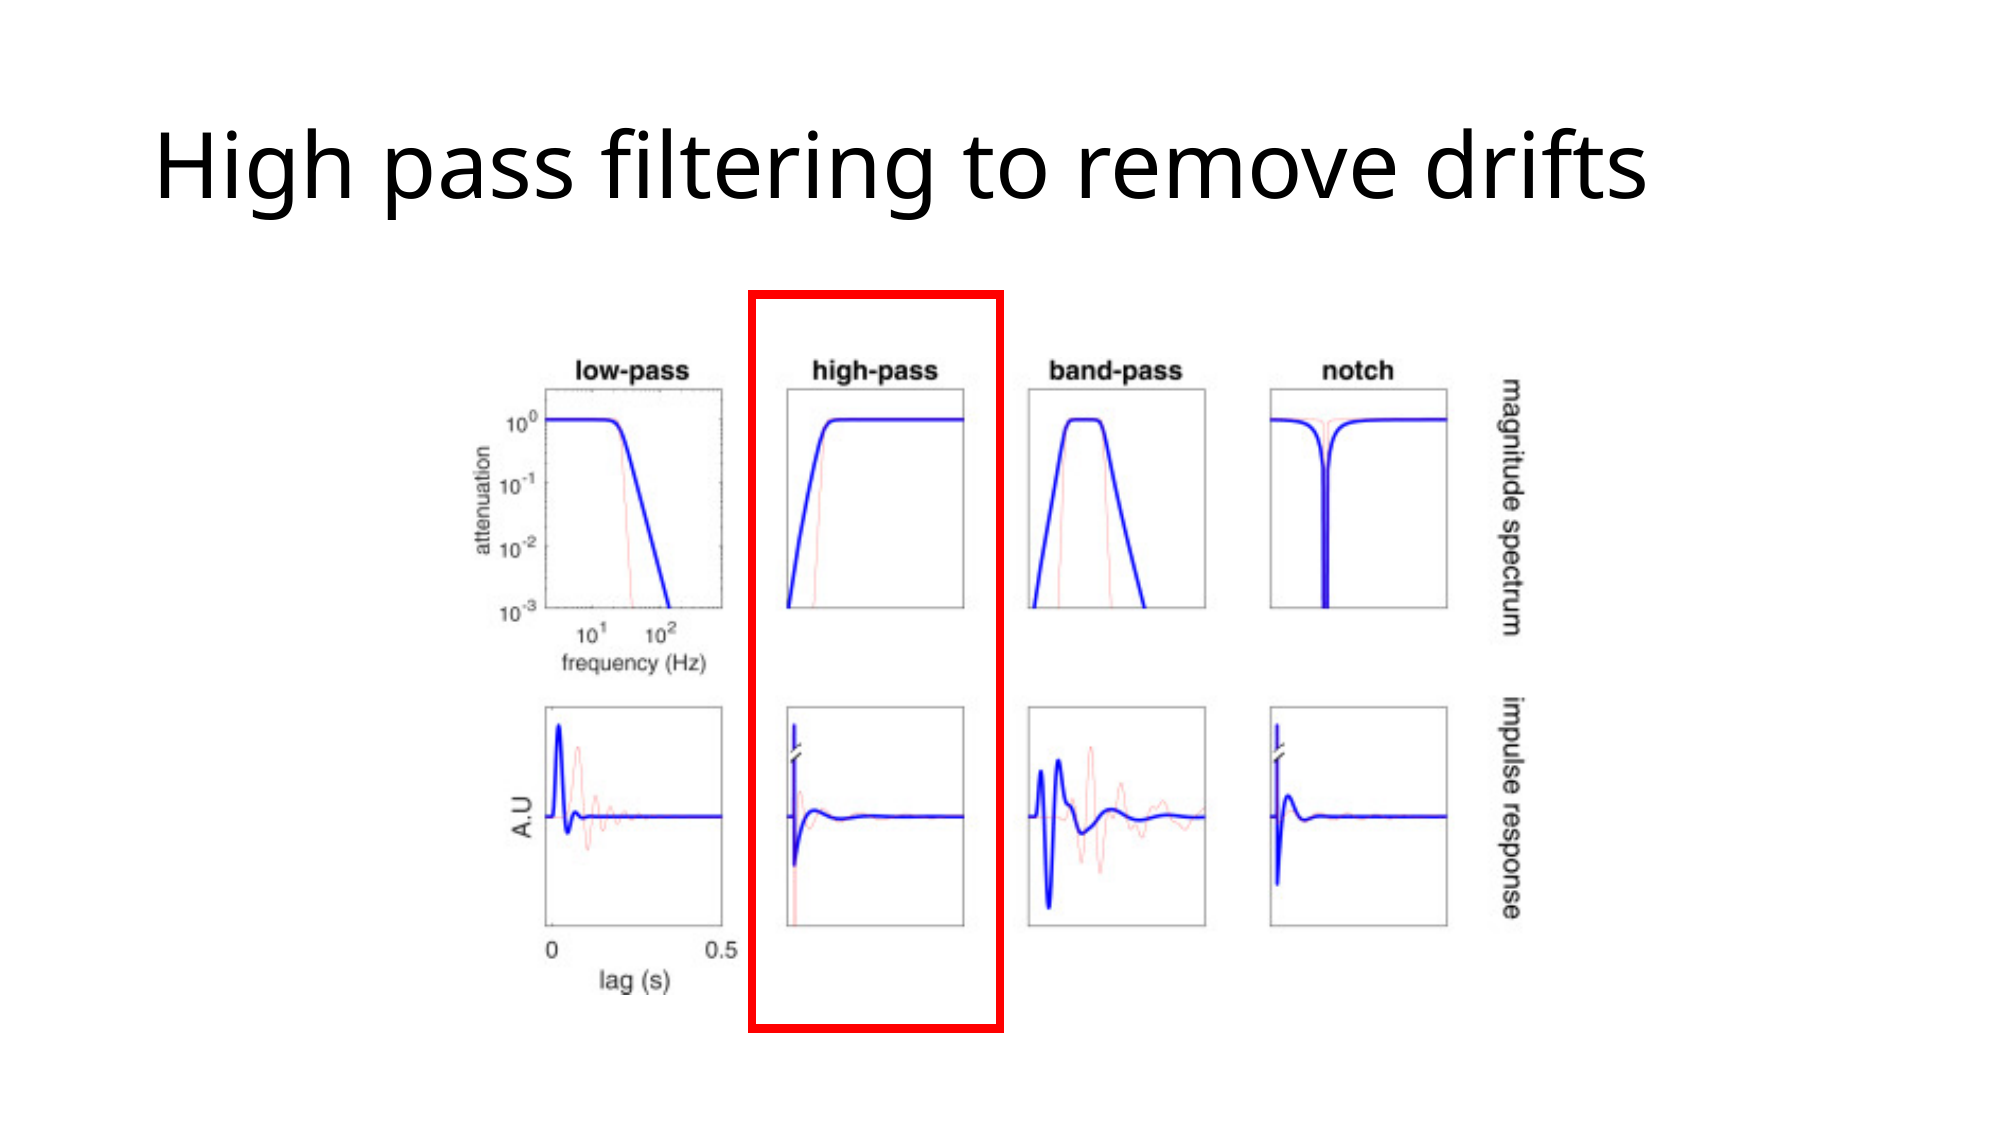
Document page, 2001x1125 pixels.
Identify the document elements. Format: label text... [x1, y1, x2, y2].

text_box [750, 293, 1001, 356]
picture [471, 356, 1529, 995]
title High pass filtering to remove drifts [137, 59, 1863, 278]
text_box [750, 995, 1001, 1030]
